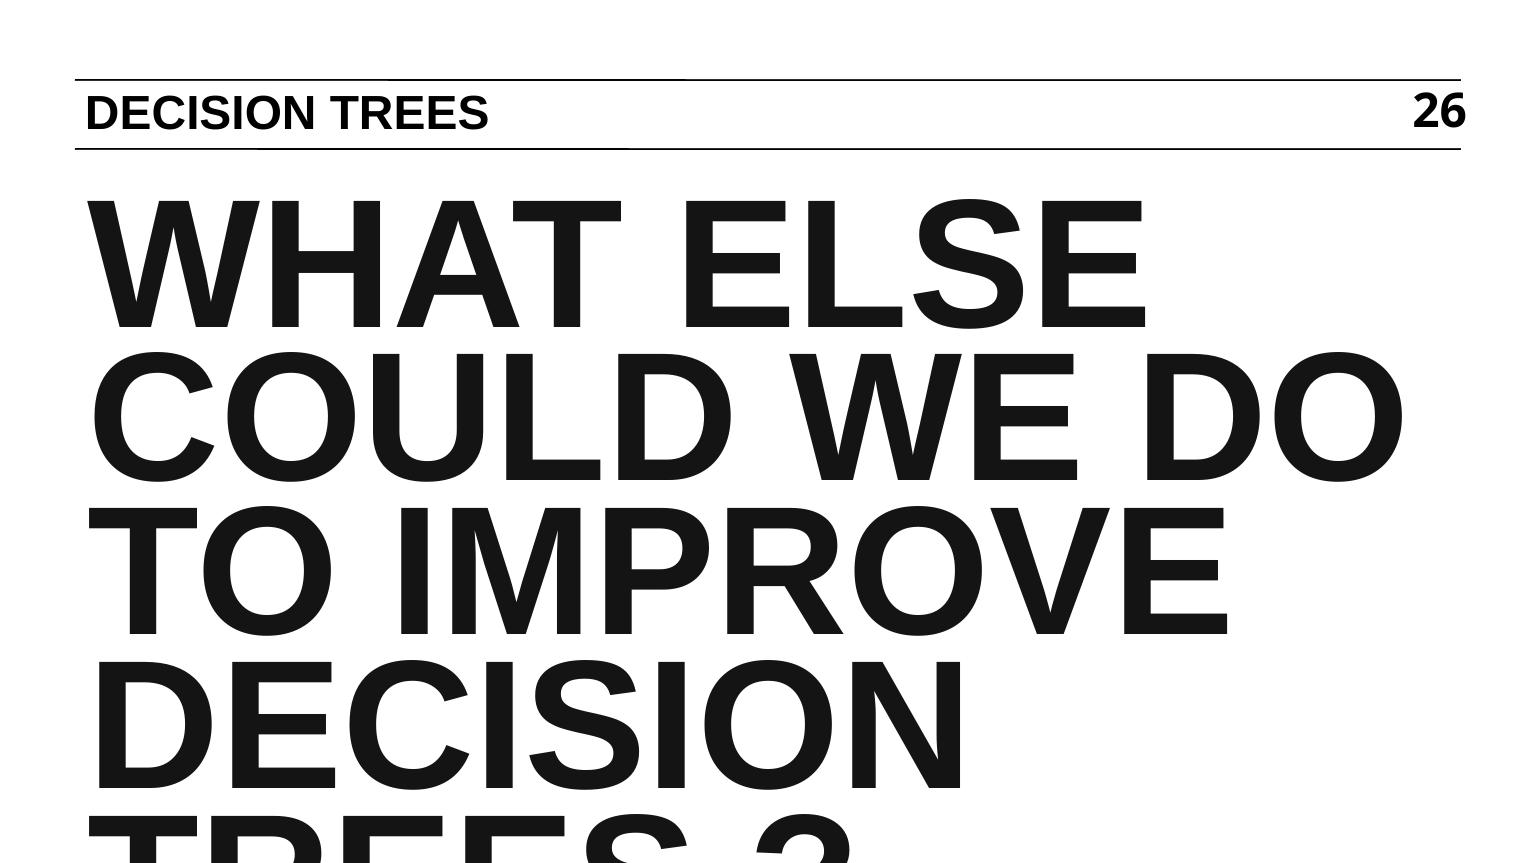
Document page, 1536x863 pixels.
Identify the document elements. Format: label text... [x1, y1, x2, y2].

title DECISION TREES [76, 82, 1369, 197]
slide_number 26 [1410, 83, 1470, 142]
text_box WHAT ELSE COULD WE DO TO IMPROVE DECISION TREES ? [76, 197, 1460, 837]
